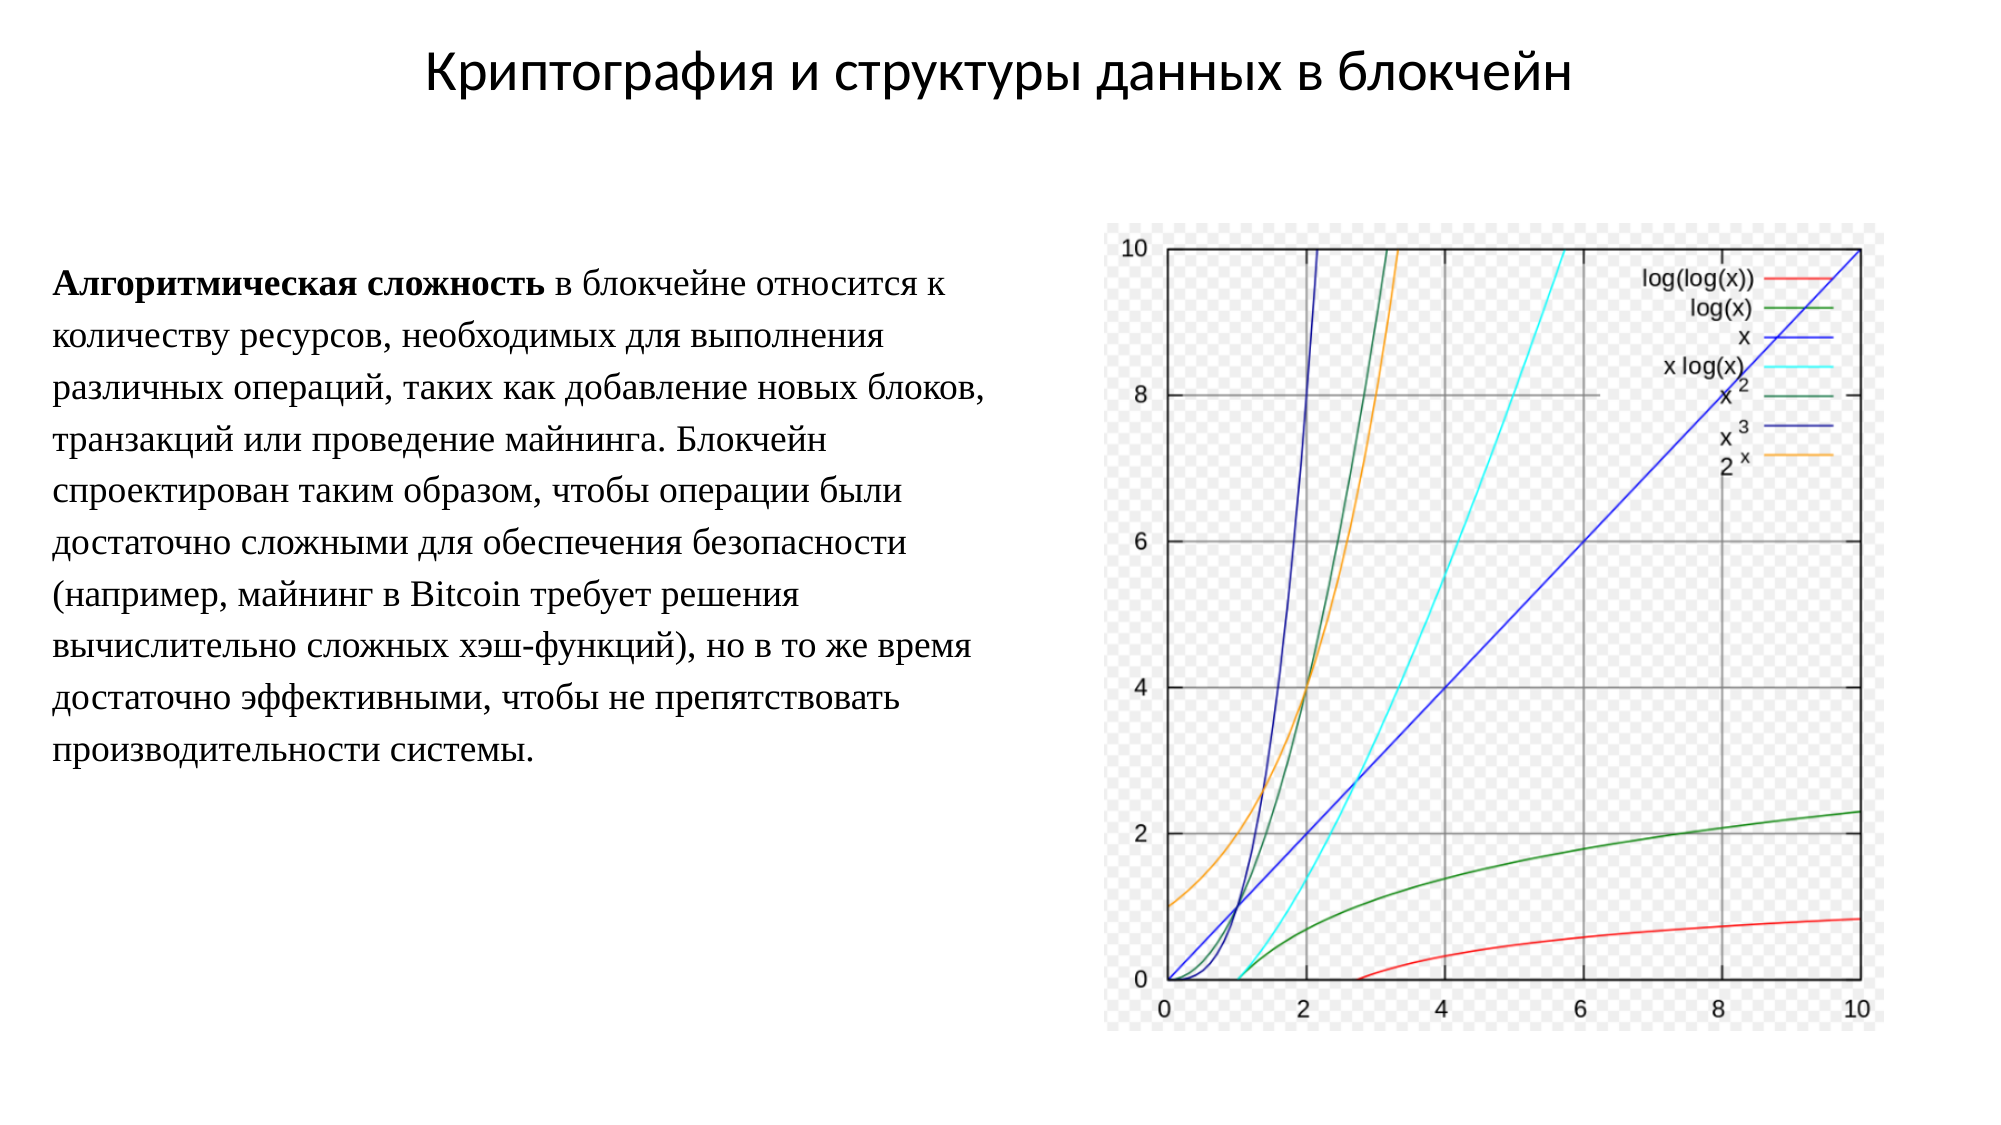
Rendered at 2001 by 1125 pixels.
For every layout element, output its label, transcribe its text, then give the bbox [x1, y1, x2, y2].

title Криптография и структуры данных в блокчейн [339, 0, 1661, 111]
picture [1104, 223, 1884, 1031]
text_box Алгоритмическая сложность в блокчейне относится к количеству ресурсов, необходимых для выполнения различных операций, таких как добавление новых блоков, транзакций или проведение майнинга. Блокчейн спроектирован таким образом, чтобы операции были достаточно сложными для обеспечения безопасности (например, майнинг в Bitcoin требует решения вычислительно сложных хэш-функций), но в то же время достаточно эффективными, чтобы не препятствовать производительности системы. [37, 244, 1028, 777]
